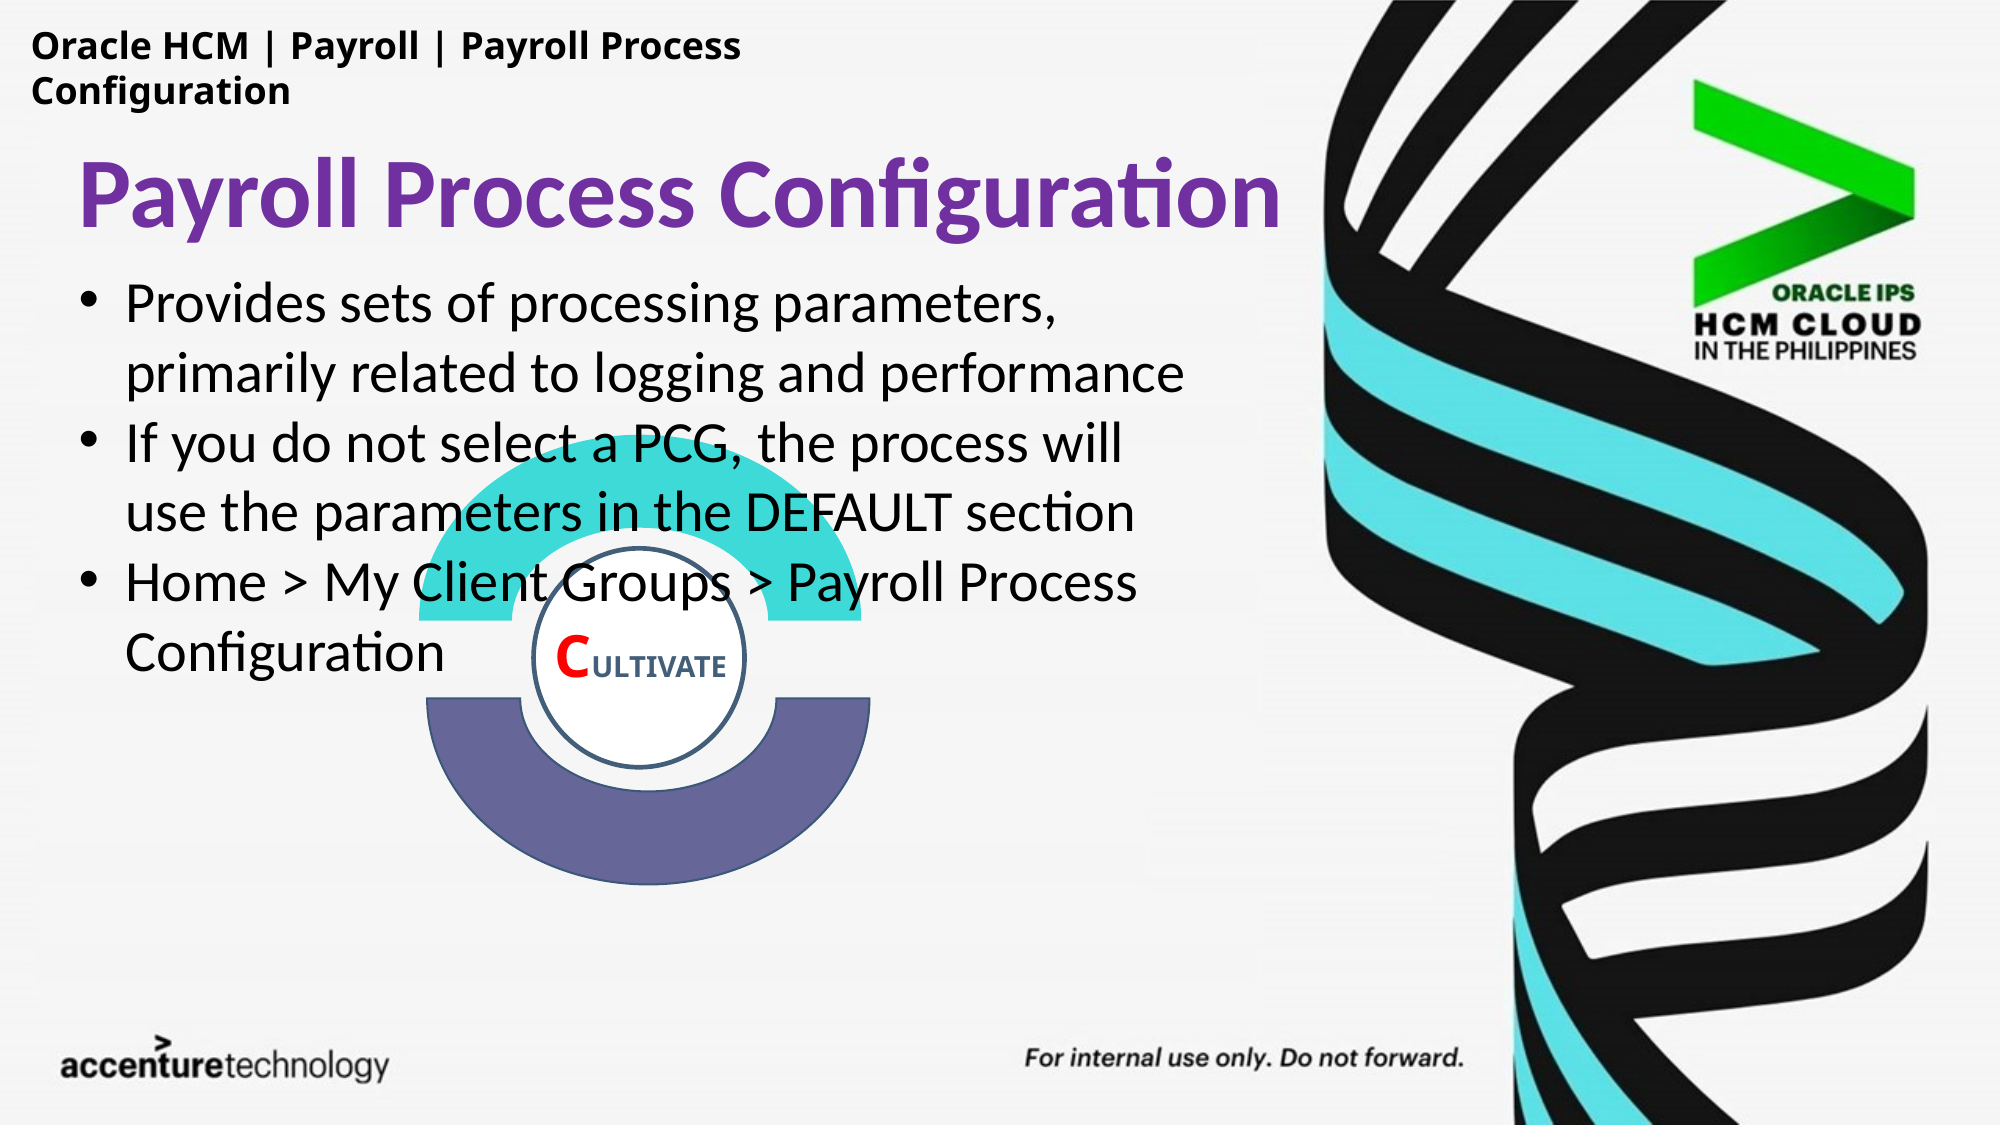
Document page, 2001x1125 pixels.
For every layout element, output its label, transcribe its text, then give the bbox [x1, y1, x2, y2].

text_box Payroll Process Configuration [63, 120, 1400, 255]
text_box Oracle HCM | Payroll | Payroll Process Configuration [15, 14, 1028, 119]
text_box Provides sets of processing parameters, primarily related to logging and performance If you do not select a PCG, the process will use the parameters in the DEFAULT section Home > My Client Groups > Payroll Process Configuration [63, 256, 1219, 691]
picture [0, 0, 2001, 1125]
